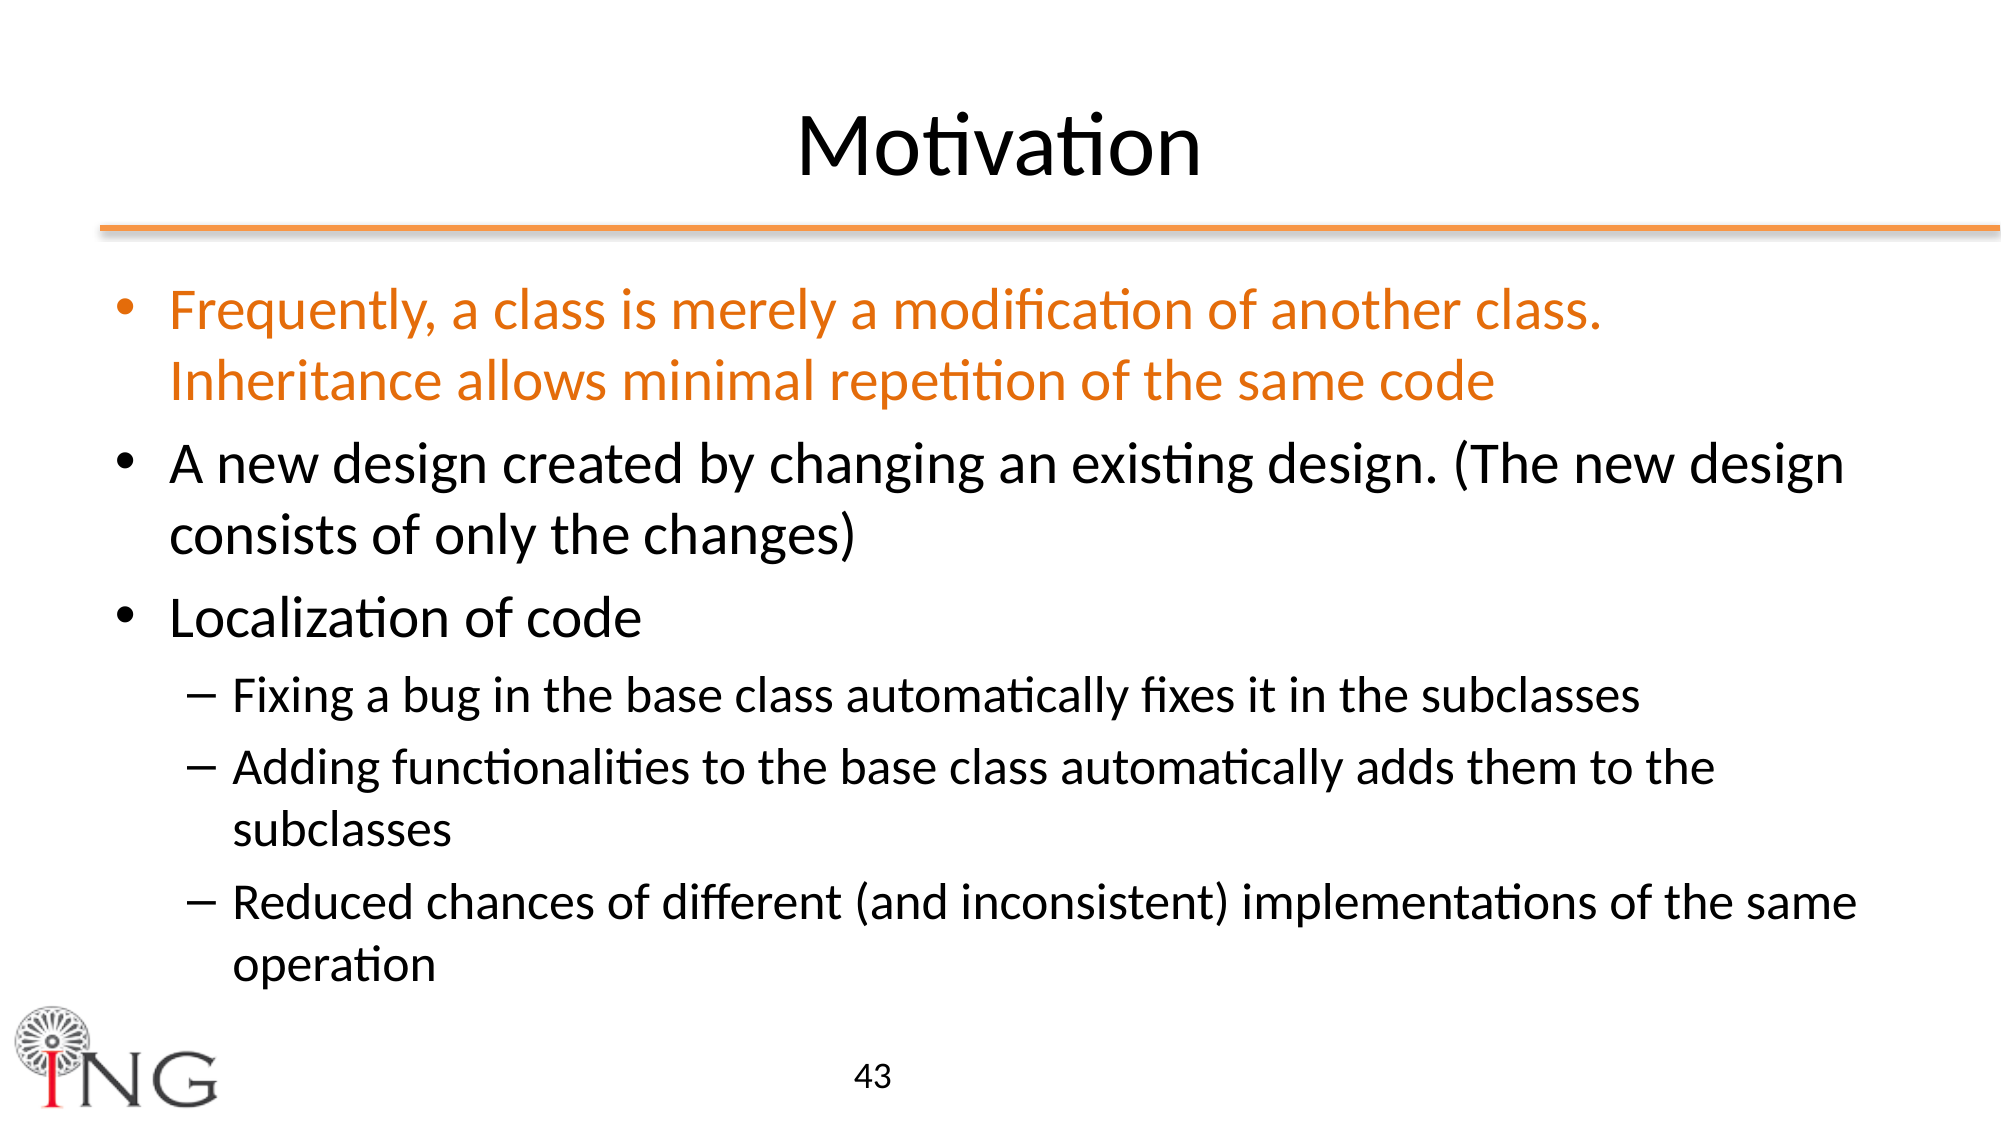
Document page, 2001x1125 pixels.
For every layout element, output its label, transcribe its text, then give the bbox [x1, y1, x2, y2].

slide_number 43 [839, 1043, 1900, 1104]
picture [0, 987, 244, 1125]
title Motivation [99, 45, 1900, 233]
list Frequently, a class is merely a modification of another class. Inheritance allows minimal repetition of the same code A new design created by changing an existing design. (The new design consists of only the changes) Localization of code Fixing a bug in the base class automatically fixes it in the subclasses Adding functionalities to the base class automatically adds them to the subclasses Reduced chances of different (and inconsistent) implementations of the same operation [99, 262, 1900, 1005]
